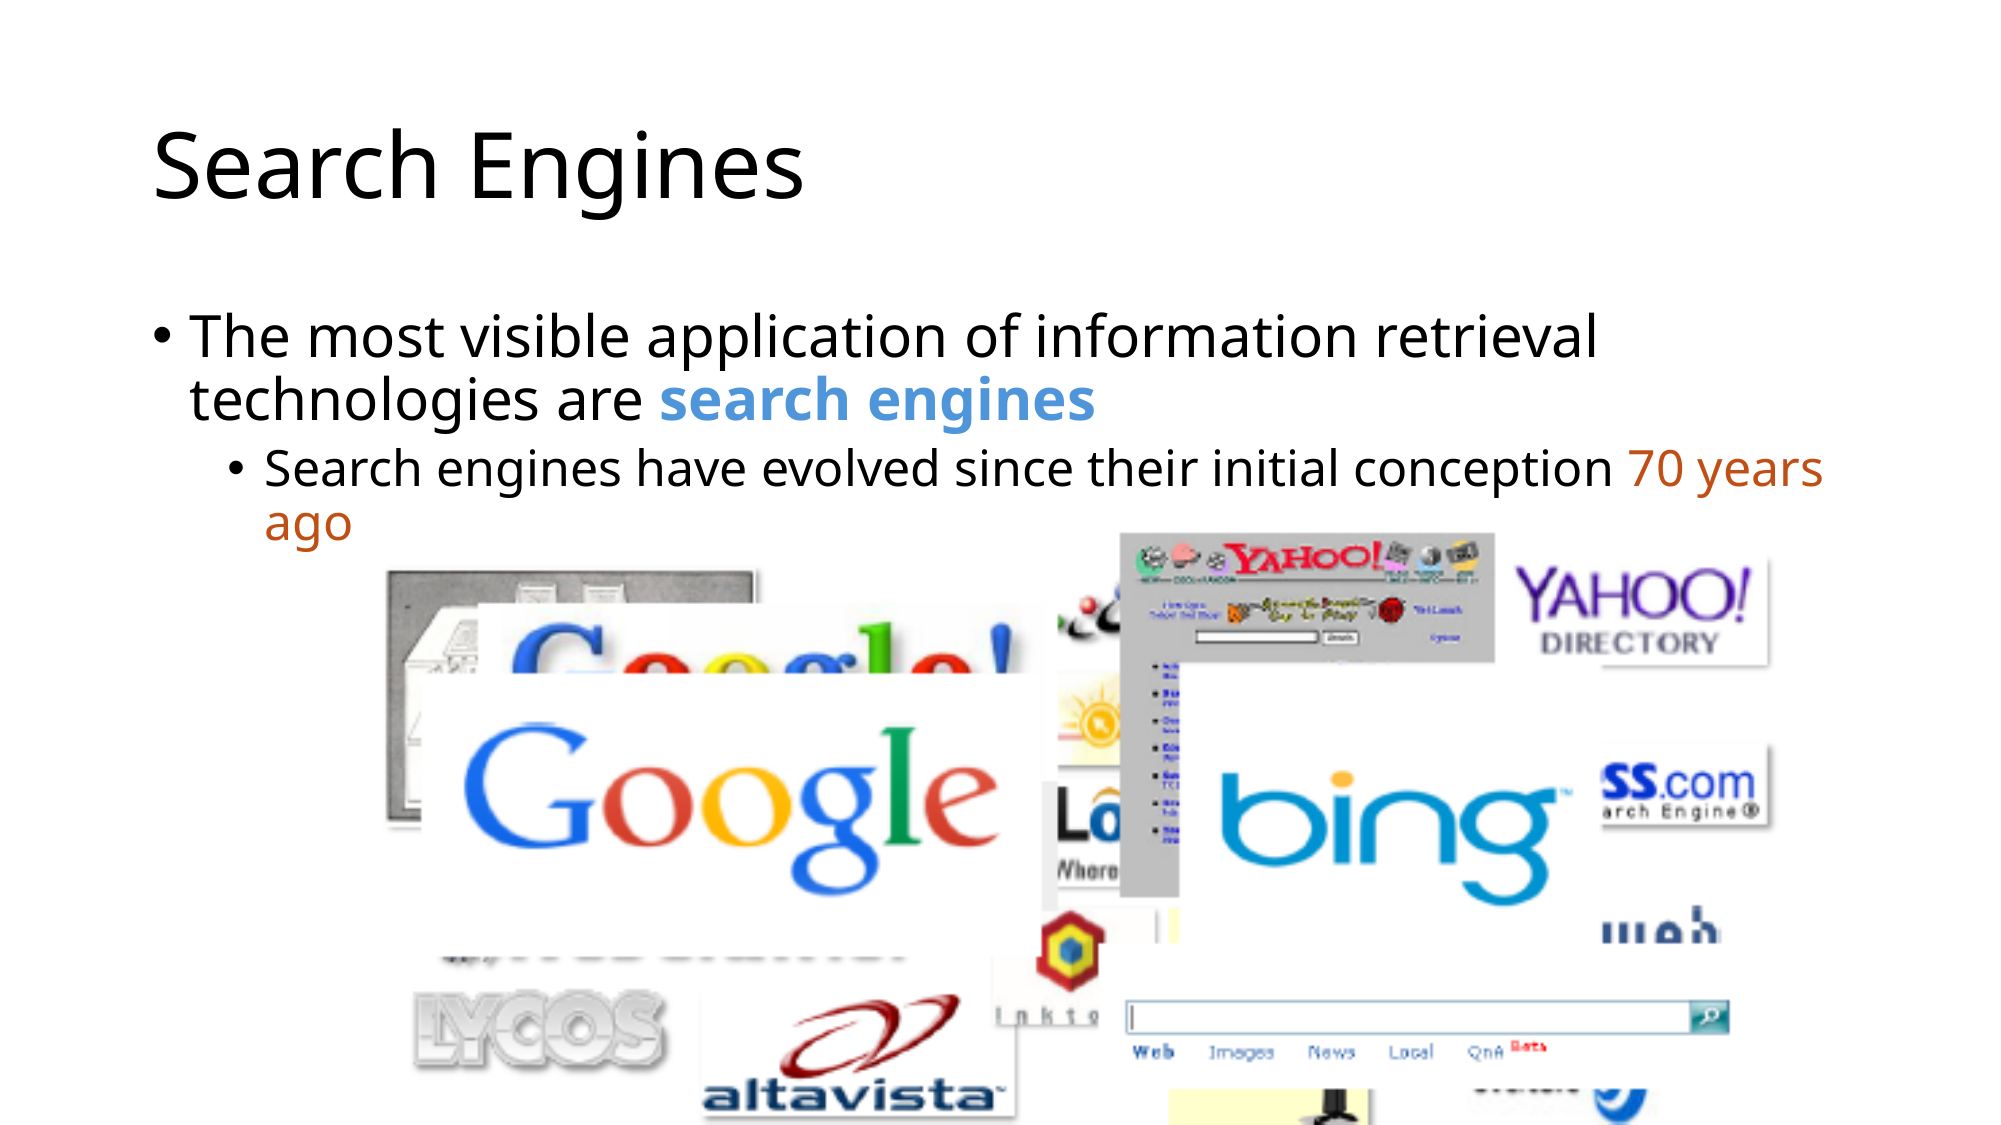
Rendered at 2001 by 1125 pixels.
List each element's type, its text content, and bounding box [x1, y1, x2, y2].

title Search Engines [137, 59, 1863, 278]
list The most visible application of information retrieval technologies are search engines Search engines have evolved since their initial conception 70 years ago [137, 299, 1863, 1014]
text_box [359, 517, 1779, 1125]
